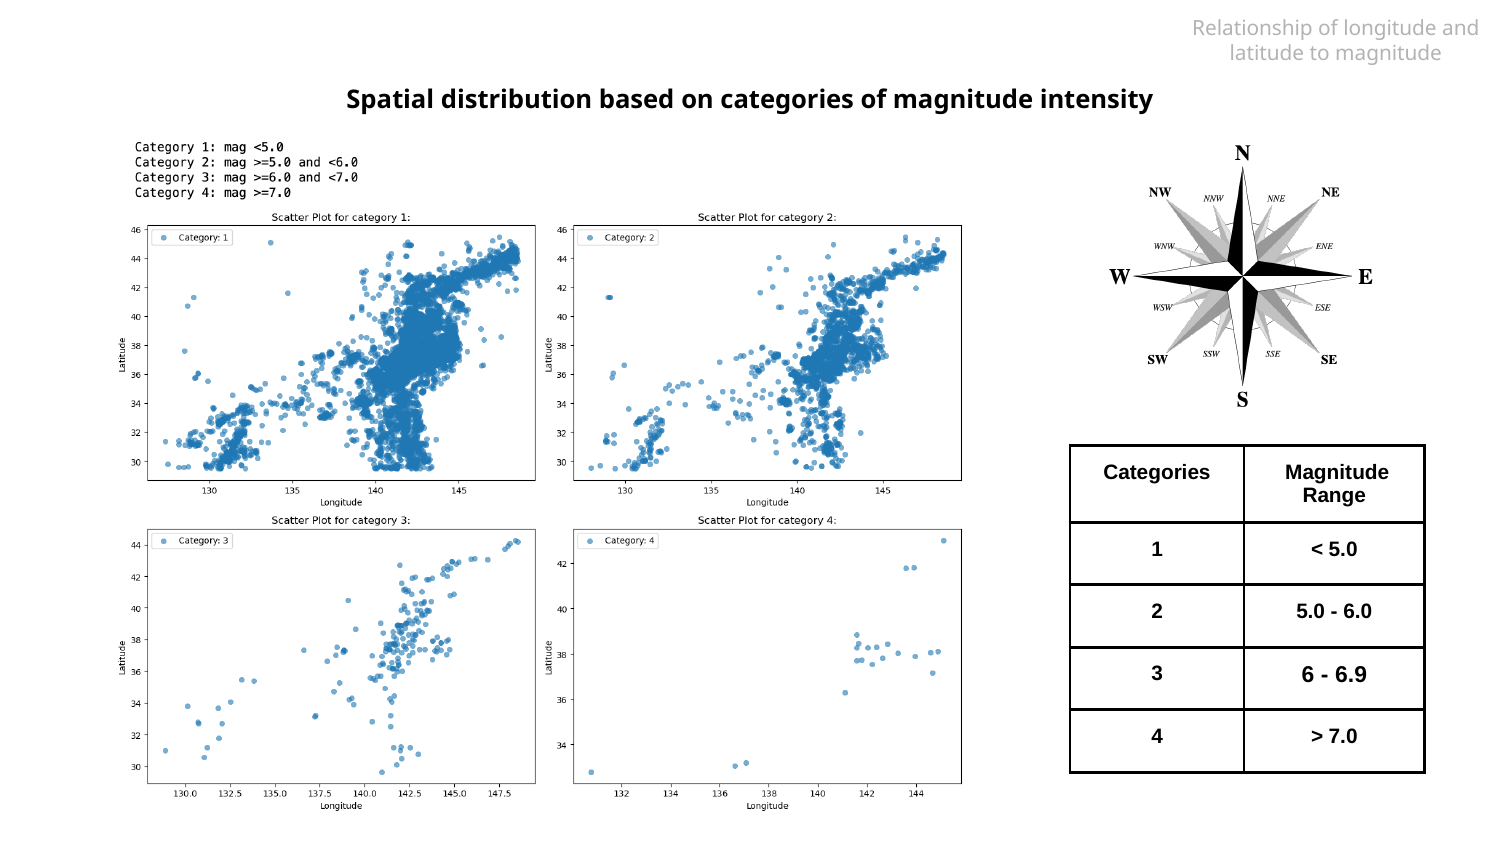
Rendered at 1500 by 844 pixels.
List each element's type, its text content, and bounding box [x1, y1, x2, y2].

title Spatial distribution based on categories of magnitude intensity [75, 67, 1171, 129]
table_cell < 5.0 [1245, 524, 1423, 583]
table_cell > 7.0 [1245, 711, 1423, 771]
table_header Magnitude Range [1245, 447, 1423, 521]
picture [1108, 141, 1378, 411]
table_cell 3 [1071, 649, 1243, 708]
table_cell 4 [1071, 711, 1243, 771]
table_cell 5.0 - 6.0 [1245, 586, 1423, 646]
table_header Categories [1071, 447, 1243, 521]
table_cell 1 [1071, 524, 1243, 583]
picture [112, 207, 968, 817]
text_box Relationship of longitude and latitude to magnitude [1171, 0, 1500, 136]
picture [129, 135, 360, 206]
table_cell 2 [1071, 586, 1243, 646]
table_cell 6 - 6.9 [1245, 649, 1423, 708]
